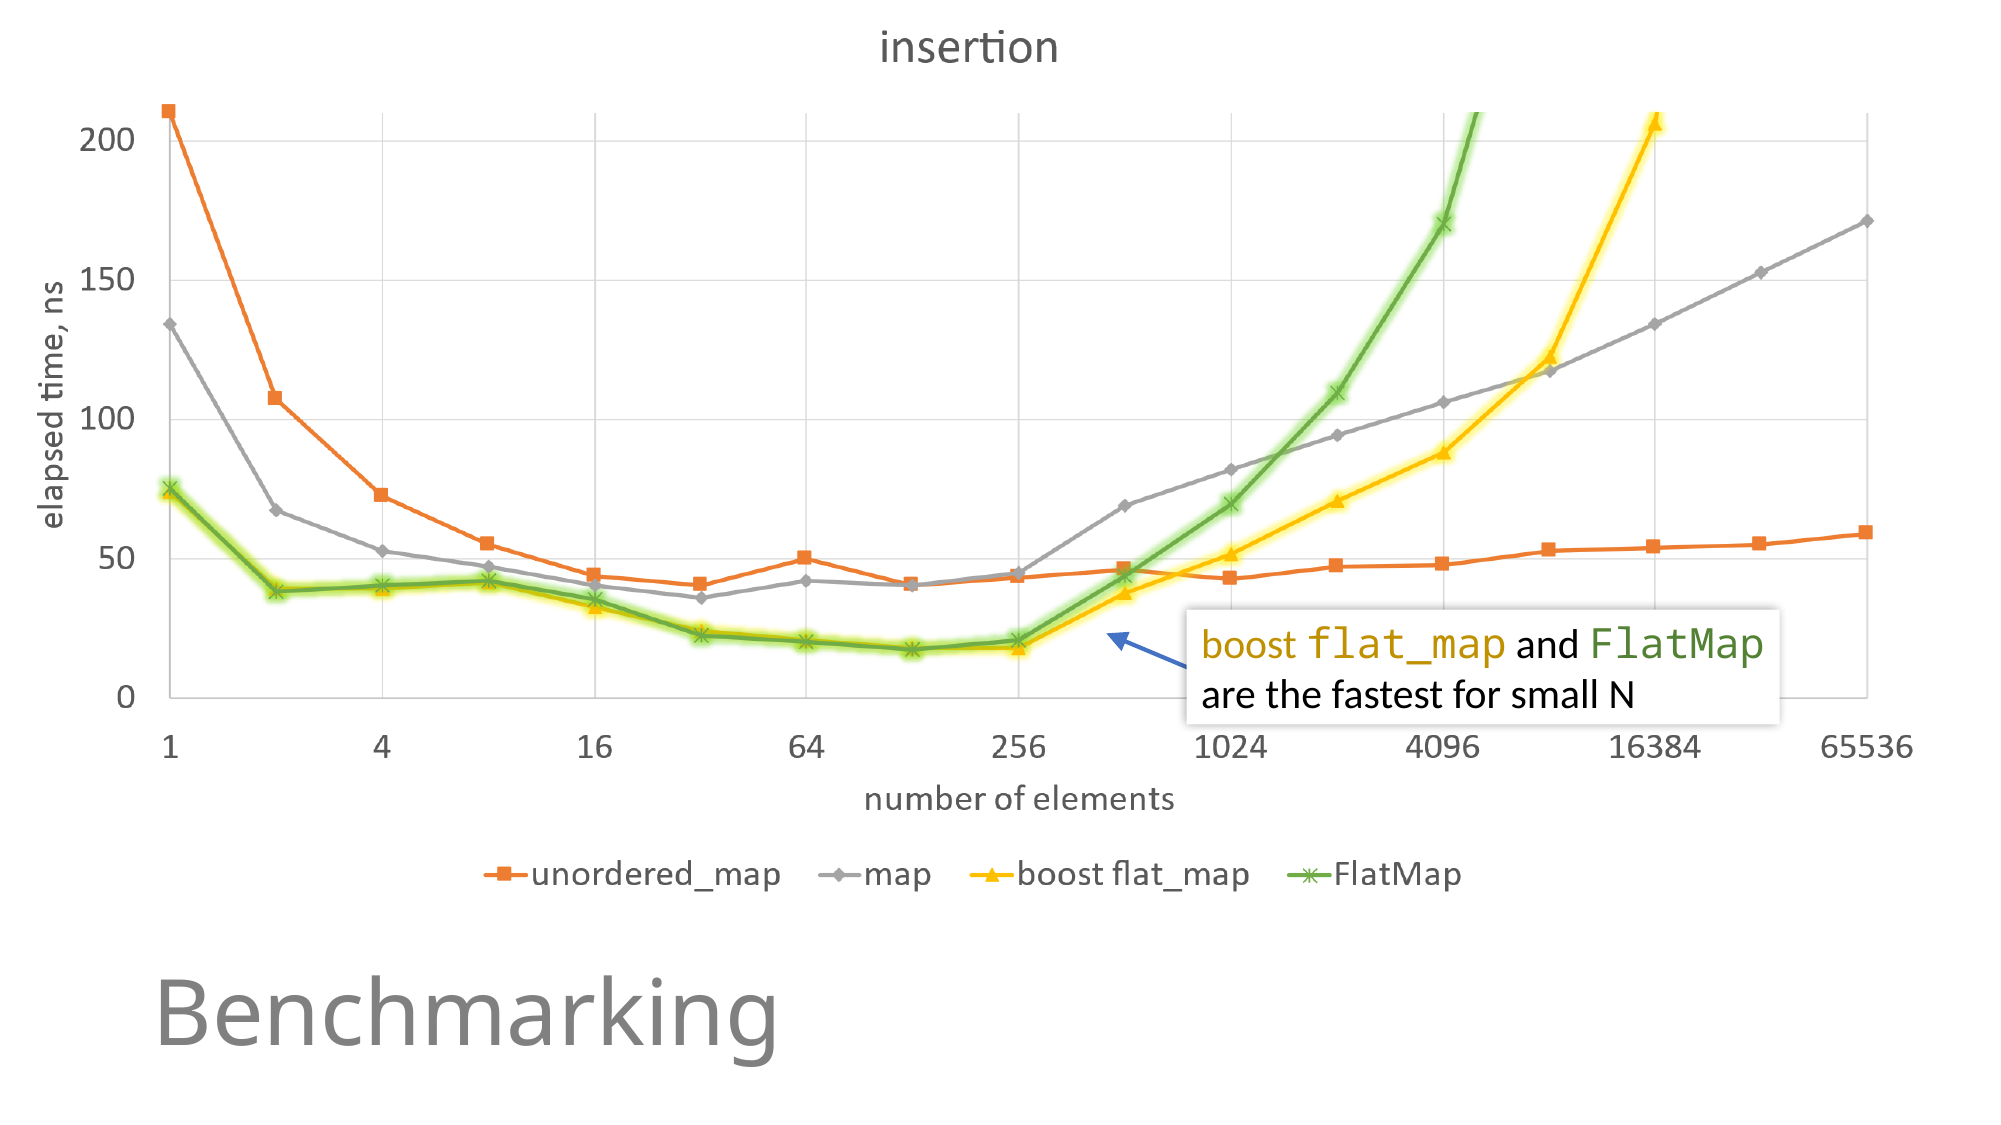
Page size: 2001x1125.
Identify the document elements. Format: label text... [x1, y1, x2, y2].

picture [0, 0, 1938, 916]
title Benchmarking [137, 916, 1863, 1125]
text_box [1106, 633, 1187, 668]
